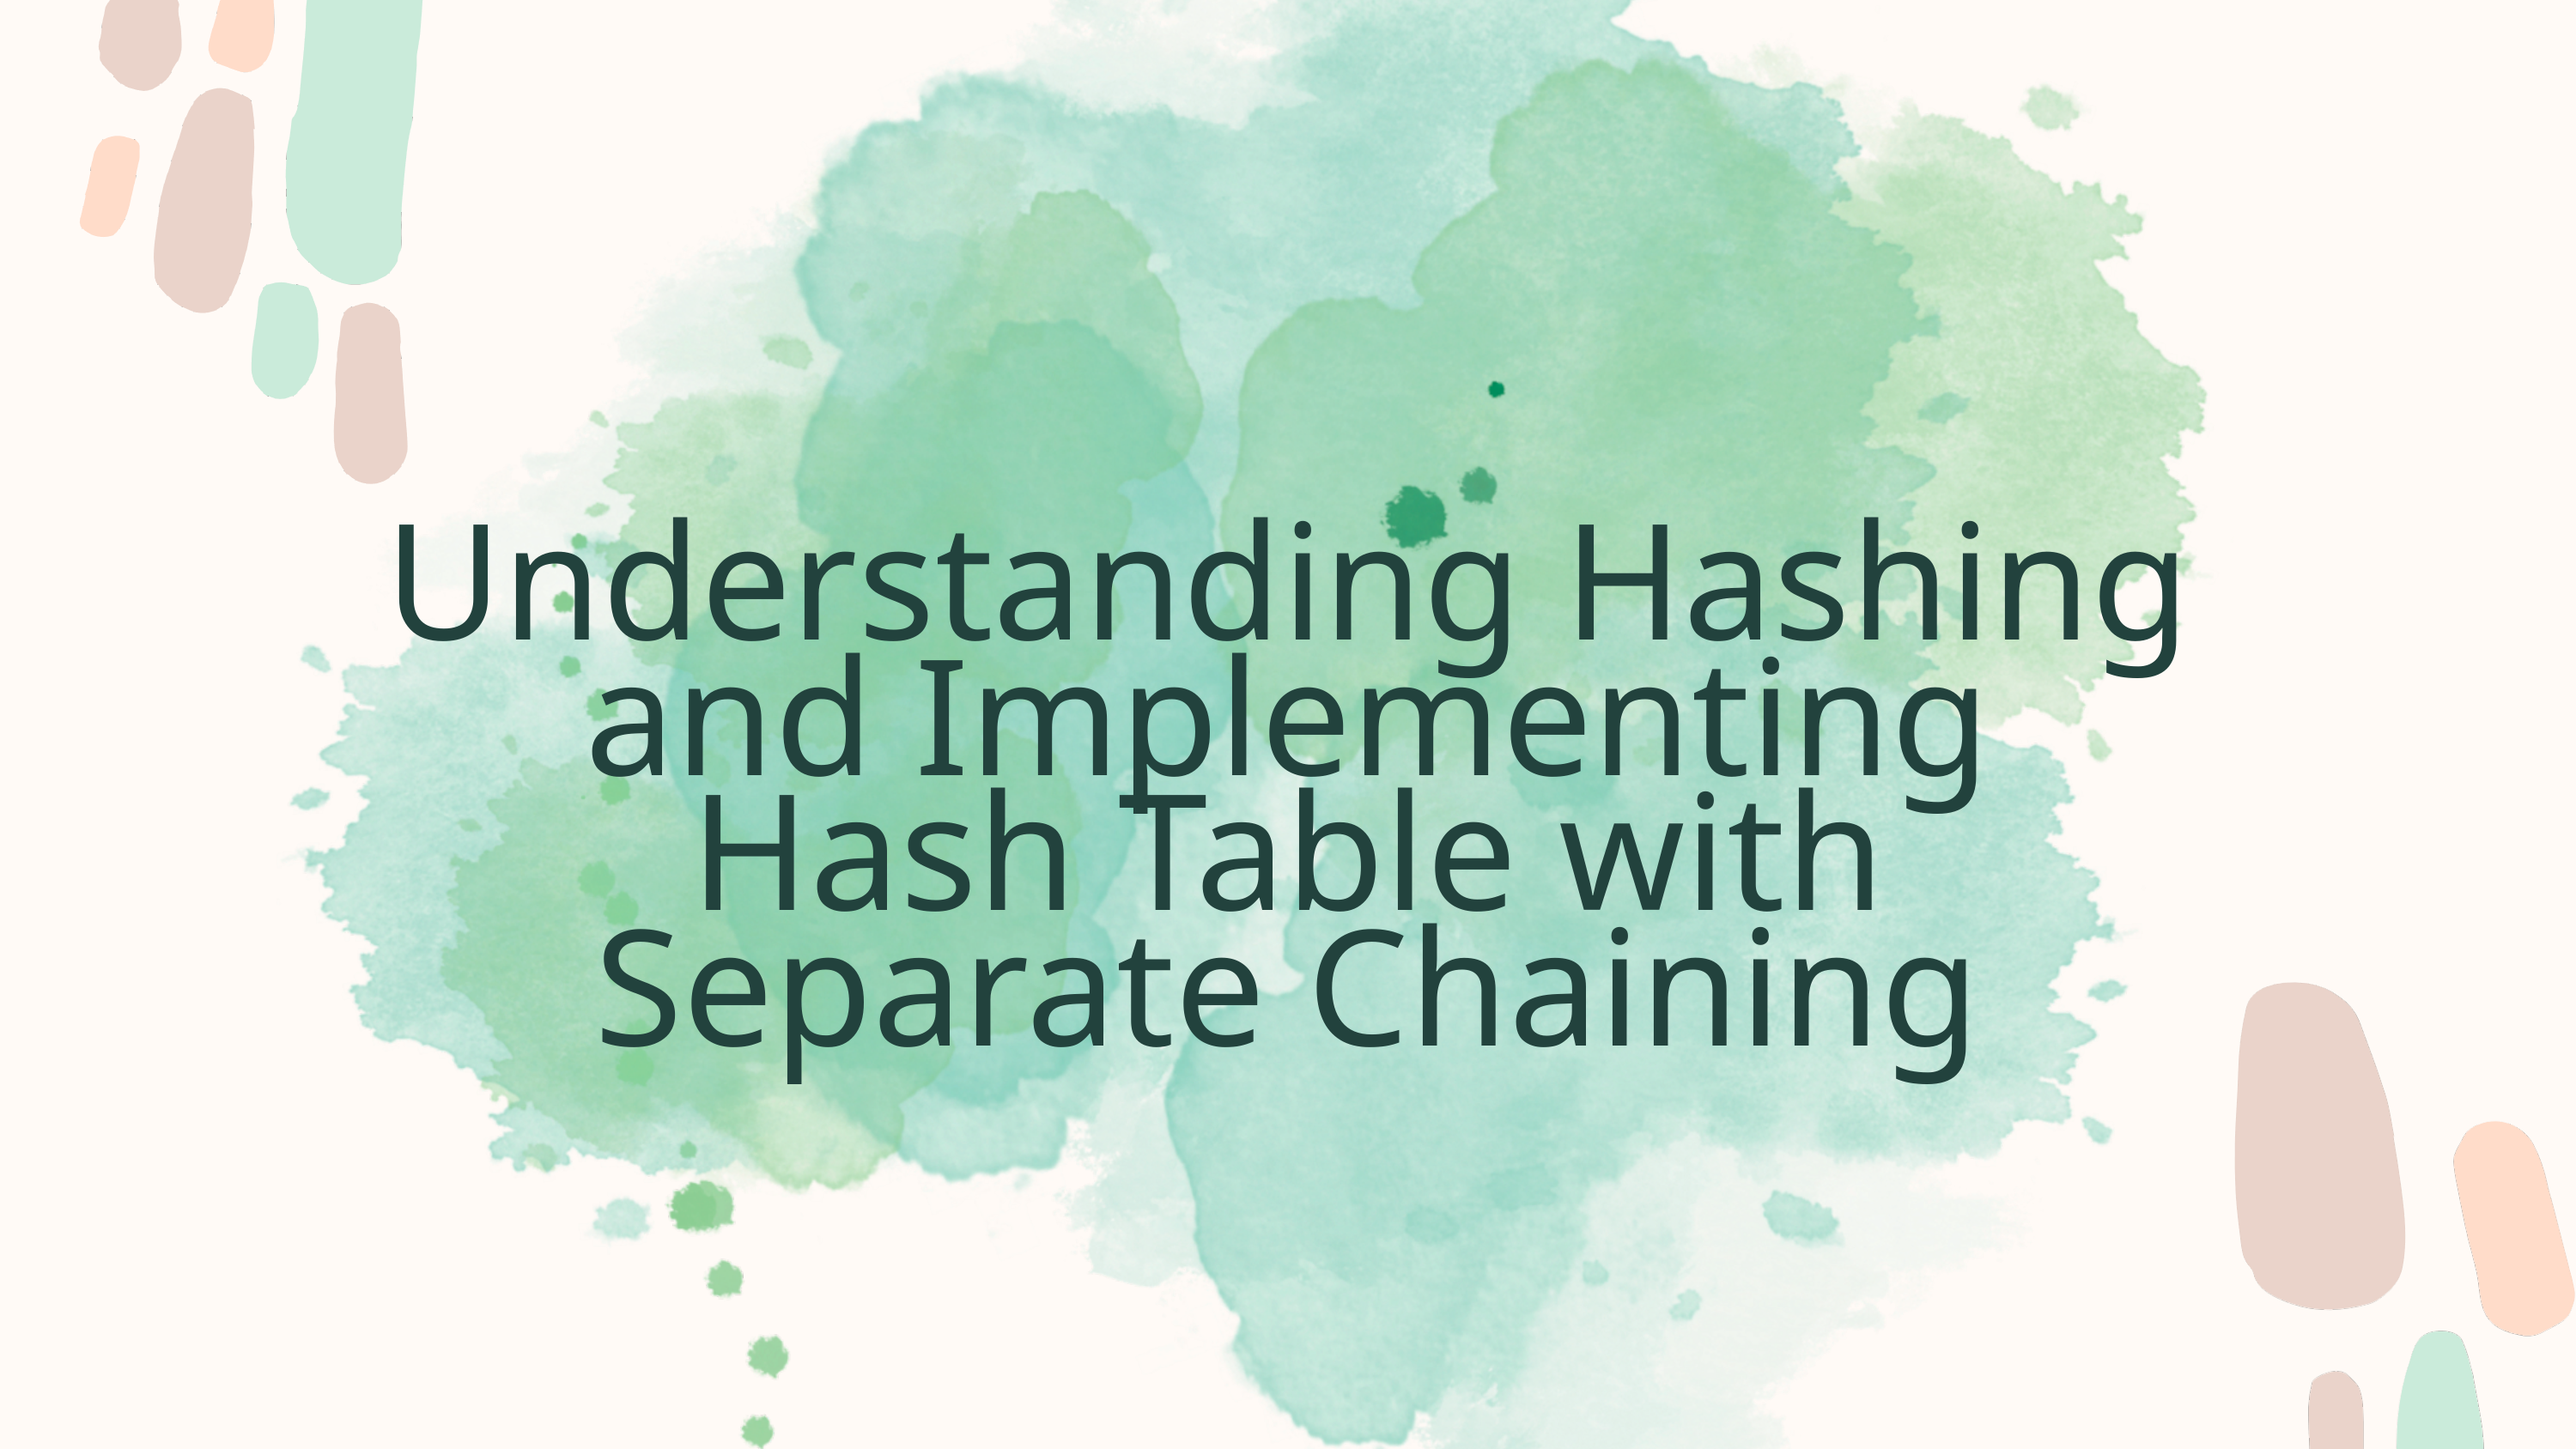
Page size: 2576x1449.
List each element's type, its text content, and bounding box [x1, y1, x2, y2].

text_box [79, 0, 424, 486]
text_box [2234, 979, 2576, 1449]
text_box Understanding Hashing and Implementing Hash Table with Separate Chaining [384, 537, 2192, 1078]
text_box [276, 0, 2235, 1449]
